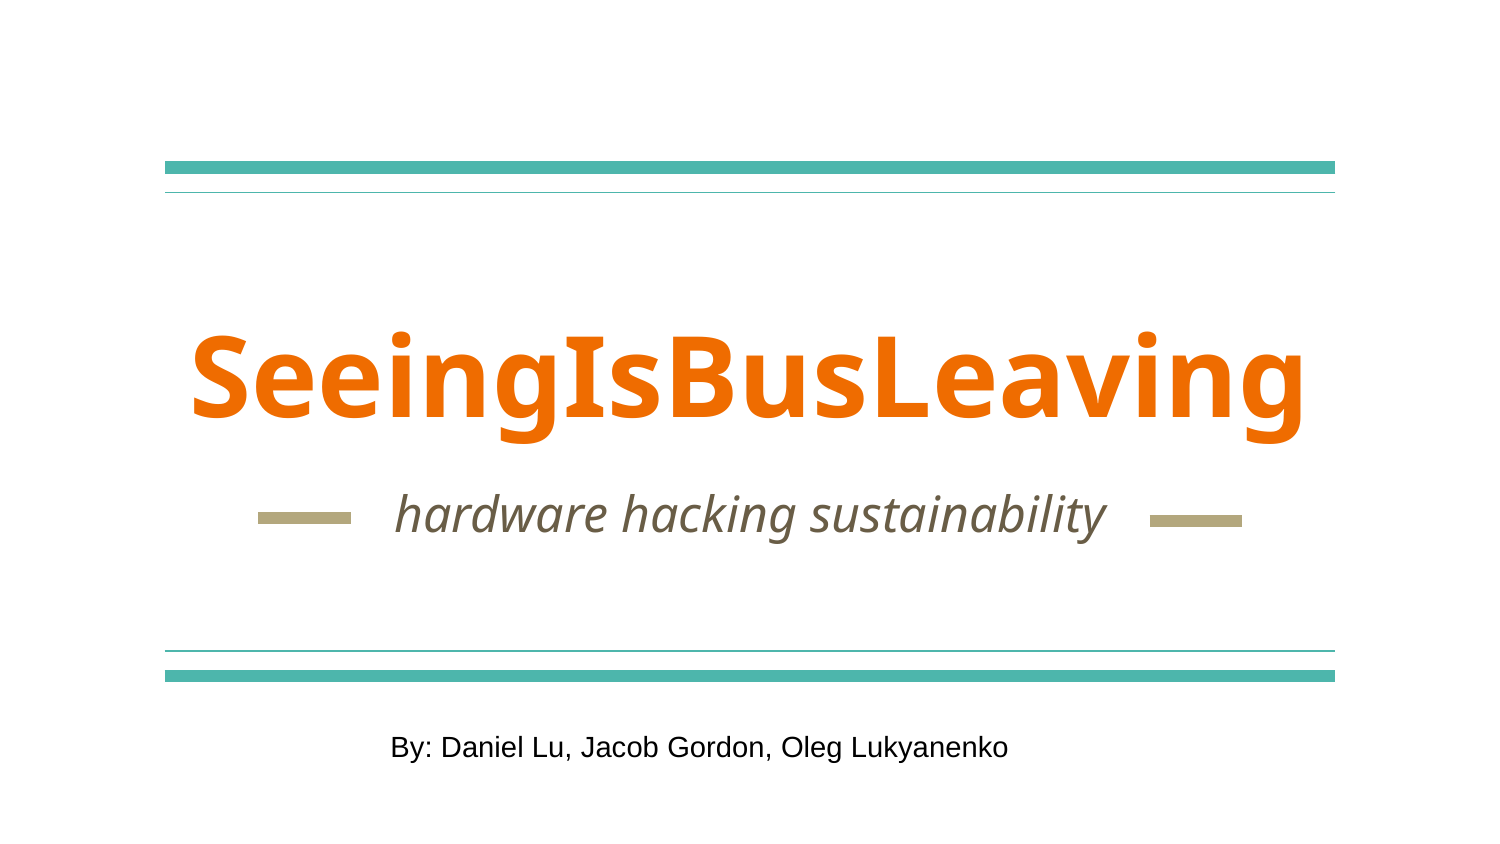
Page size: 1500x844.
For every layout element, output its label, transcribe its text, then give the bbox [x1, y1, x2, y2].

title SeeingIsBusLeaving [164, 287, 1336, 456]
text_box By: Daniel Lu, Jacob Gordon, Oleg Lukyanenko [27, 713, 1373, 801]
subtitle hardware hacking sustainability [350, 467, 1150, 598]
